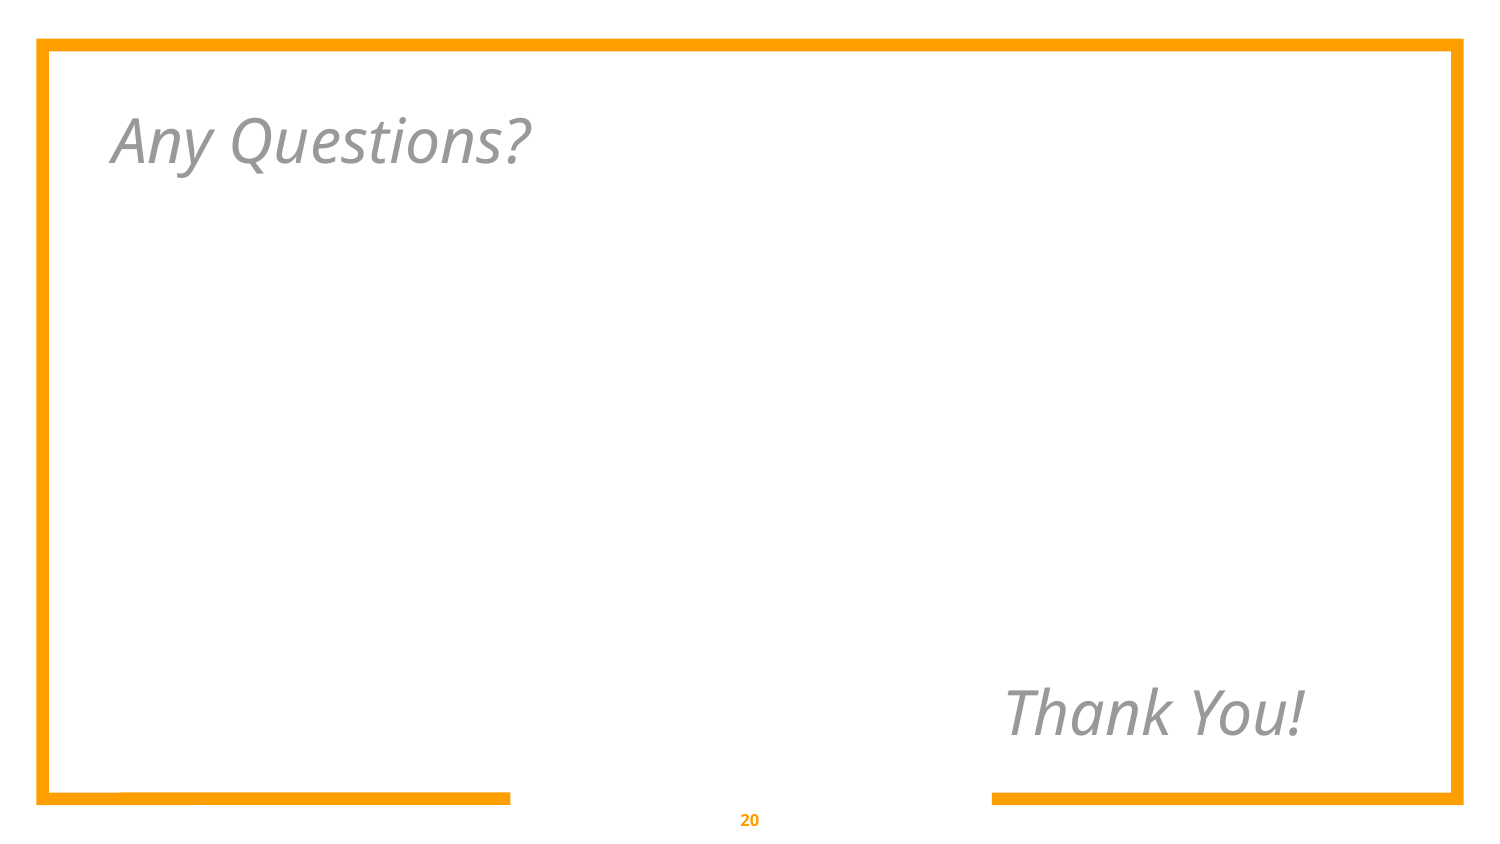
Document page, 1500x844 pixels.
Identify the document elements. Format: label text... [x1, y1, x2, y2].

slide_number ‹#› [0, 798, 1500, 844]
list Any Questions? [80, 105, 563, 191]
list Thank You! [913, 677, 1395, 763]
